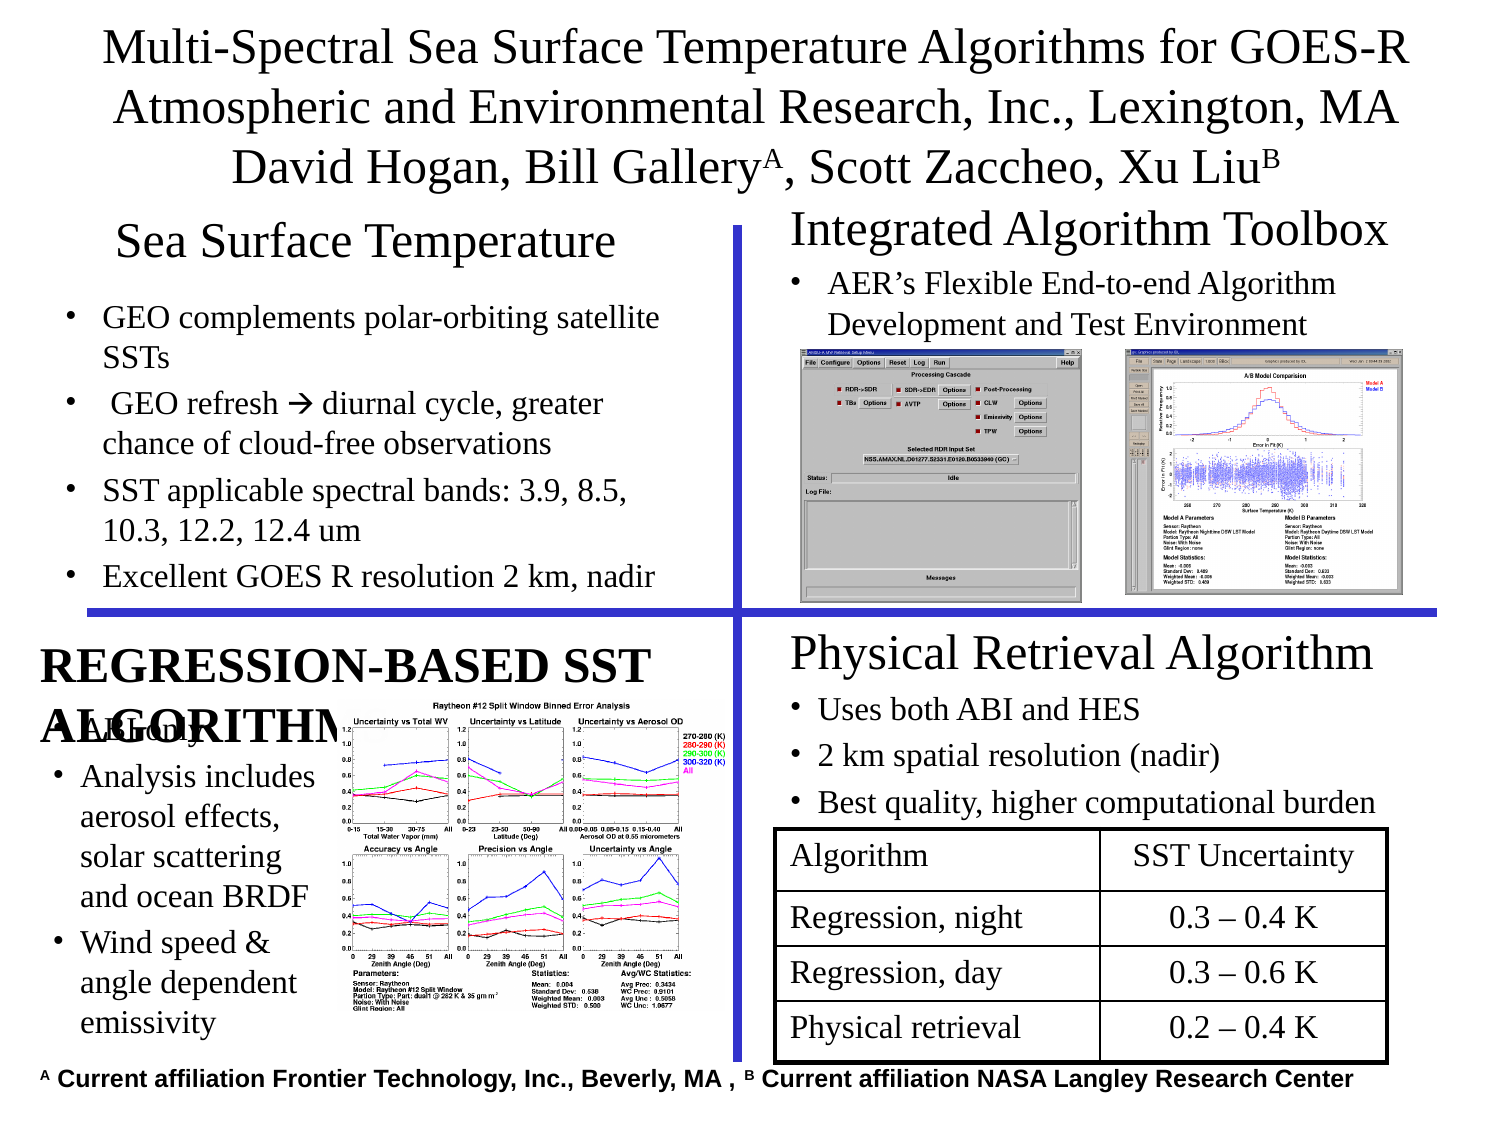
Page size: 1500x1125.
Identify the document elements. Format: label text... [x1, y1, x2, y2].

picture [337, 699, 726, 1012]
text_box A Current affiliation Frontier Technology, Inc., Beverly, MA , B Current affiliation NASA Langley Research Center [24, 1054, 1400, 1100]
list Sea Surface Temperature [99, 200, 700, 275]
picture [799, 349, 1082, 603]
picture [1124, 349, 1404, 596]
table_cell Physical retrieval [777, 1002, 1099, 1060]
text_box REGRESSION-BASED SST ALGORITHMS [24, 624, 733, 725]
table_header Algorithm [777, 831, 1099, 890]
text_box REGRESSION-BASED SST ALGORITHMS [741, 624, 750, 725]
table_cell Regression, day [777, 947, 1099, 1000]
table_cell 0.2 – 0.4 K [1101, 1002, 1385, 1060]
text_box GEO complements polar-orbiting satellite SSTs GEO refresh 🡪 diurnal cycle, greater chance of cloud-free observations SST applicable spectral bands: 3.9, 8.5, 10.3, 12.2, 12.4 um Excellent GOES R resolution 2 km, nadir [49, 287, 713, 613]
text_box ABI only Analysis includes aerosol effects, solar scattering and ocean BRDF Wind speed & angle dependent emissivity [37, 699, 336, 1013]
table_cell 0.3 – 0.6 K [1101, 947, 1385, 1000]
table_cell Regression, night [777, 892, 1099, 945]
text_box Integrated Algorithm Toolbox AER’s Flexible End-to-end Algorithm Development and Test Environment [774, 187, 1475, 525]
table_cell 0.3 – 0.4 K [1101, 892, 1385, 945]
title Multi-Spectral Sea Surface Temperature Algorithms for GOES-R Atmospheric and Environmental Research, Inc., Lexington, MA David Hogan, Bill GalleryA, Scott Zaccheo, Xu LiuB [62, 37, 1450, 171]
text_box Physical Retrieval Algorithm Uses both ABI and HES 2 km spatial resolution (nadir) Best quality, higher computational burden [774, 613, 1438, 800]
table_header SST Uncertainty [1101, 831, 1385, 890]
